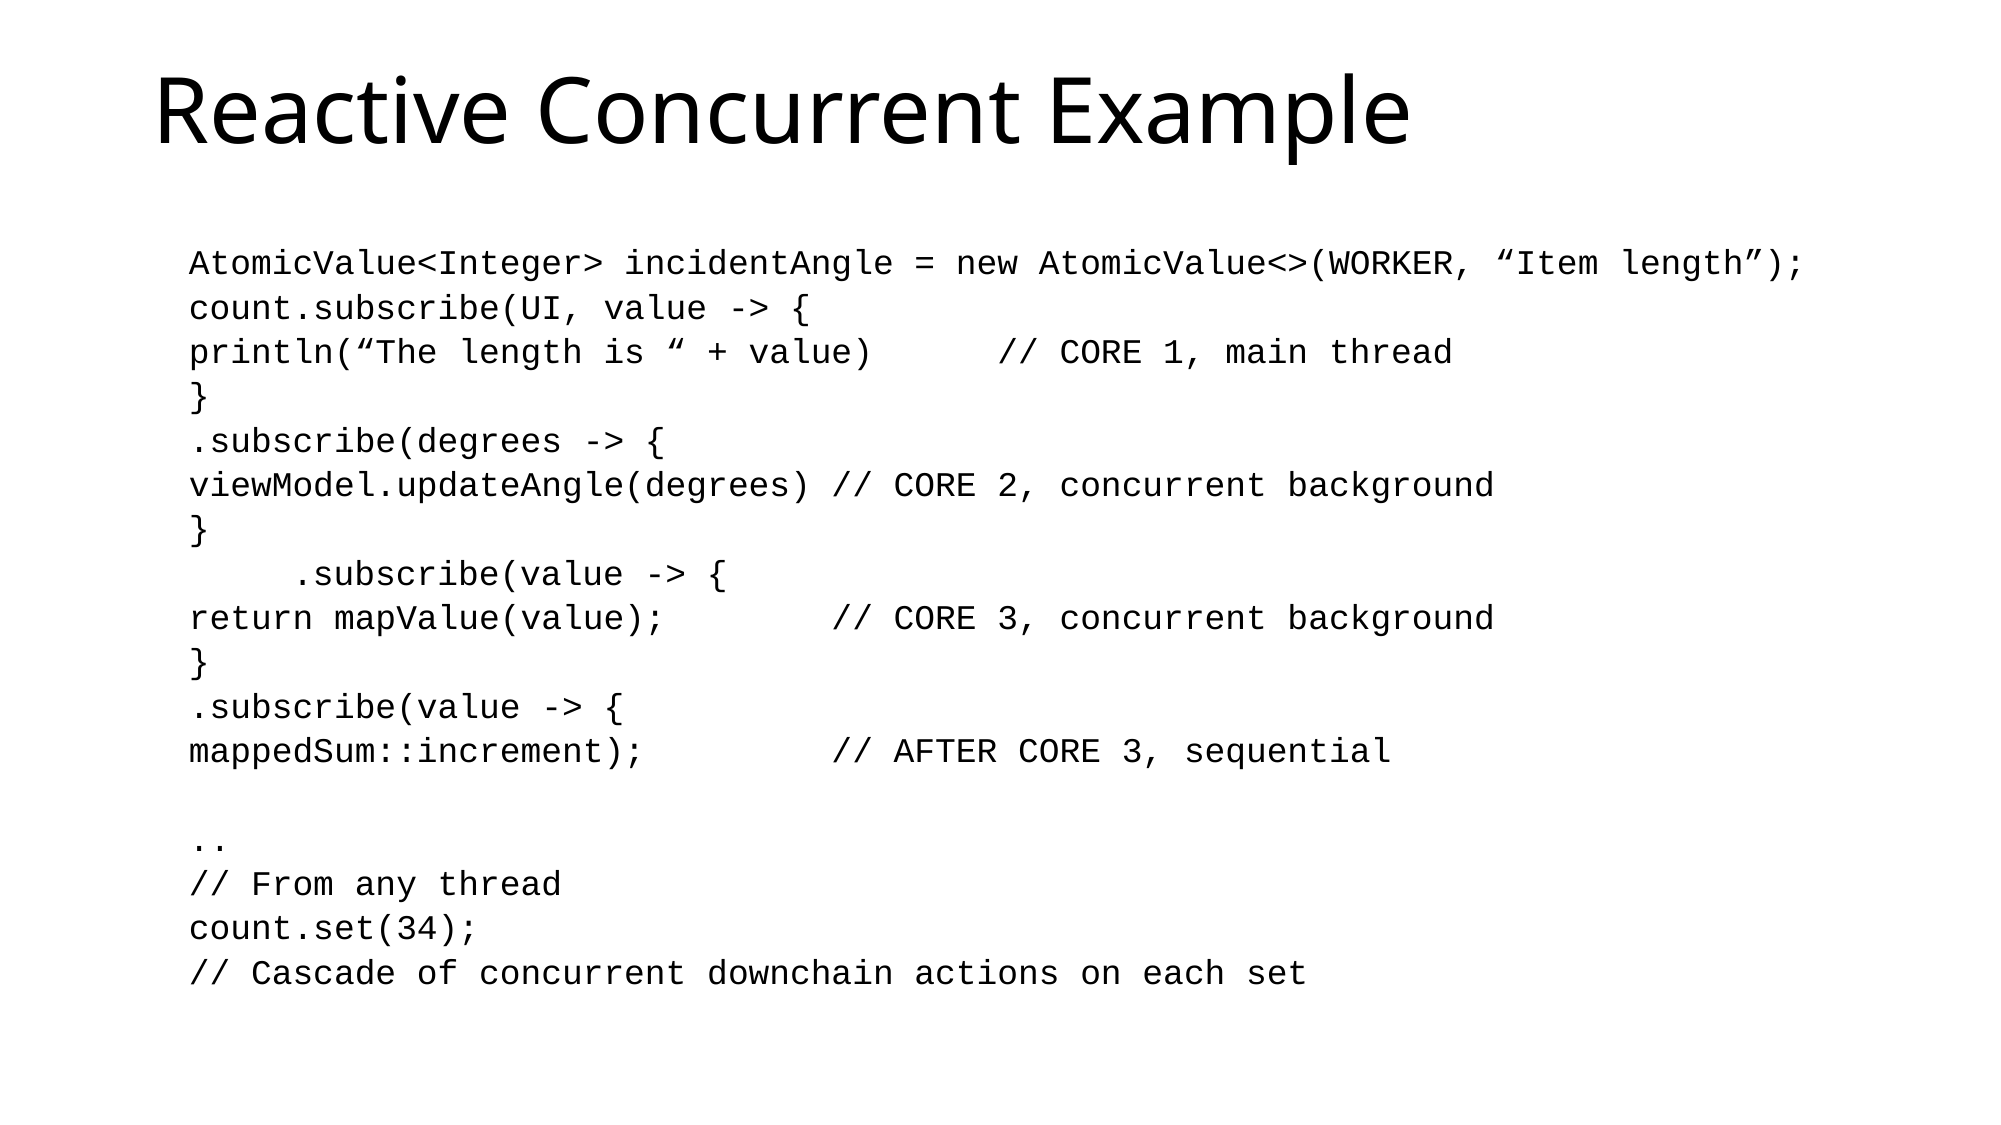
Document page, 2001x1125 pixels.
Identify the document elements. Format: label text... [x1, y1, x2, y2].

title Reactive Concurrent Example [137, 59, 1863, 278]
list AtomicValue<Integer> incidentAngle = new AtomicValue<>(WORKER, “Item length”); count.subscribe(UI, value -> { println(“The length is “ + value) // CORE 1, main thread } .subscribe(degrees -> { viewModel.updateAngle(degrees) // CORE 2, concurrent background } .subscribe(value -> { return mapValue(value); // CORE 3, concurrent background } .subscribe(value -> { mappedSum::increment); // AFTER CORE 3, sequential .. // From any thread count.set(34); // Cascade of concurrent downchain actions on each set [99, 237, 1843, 1025]
